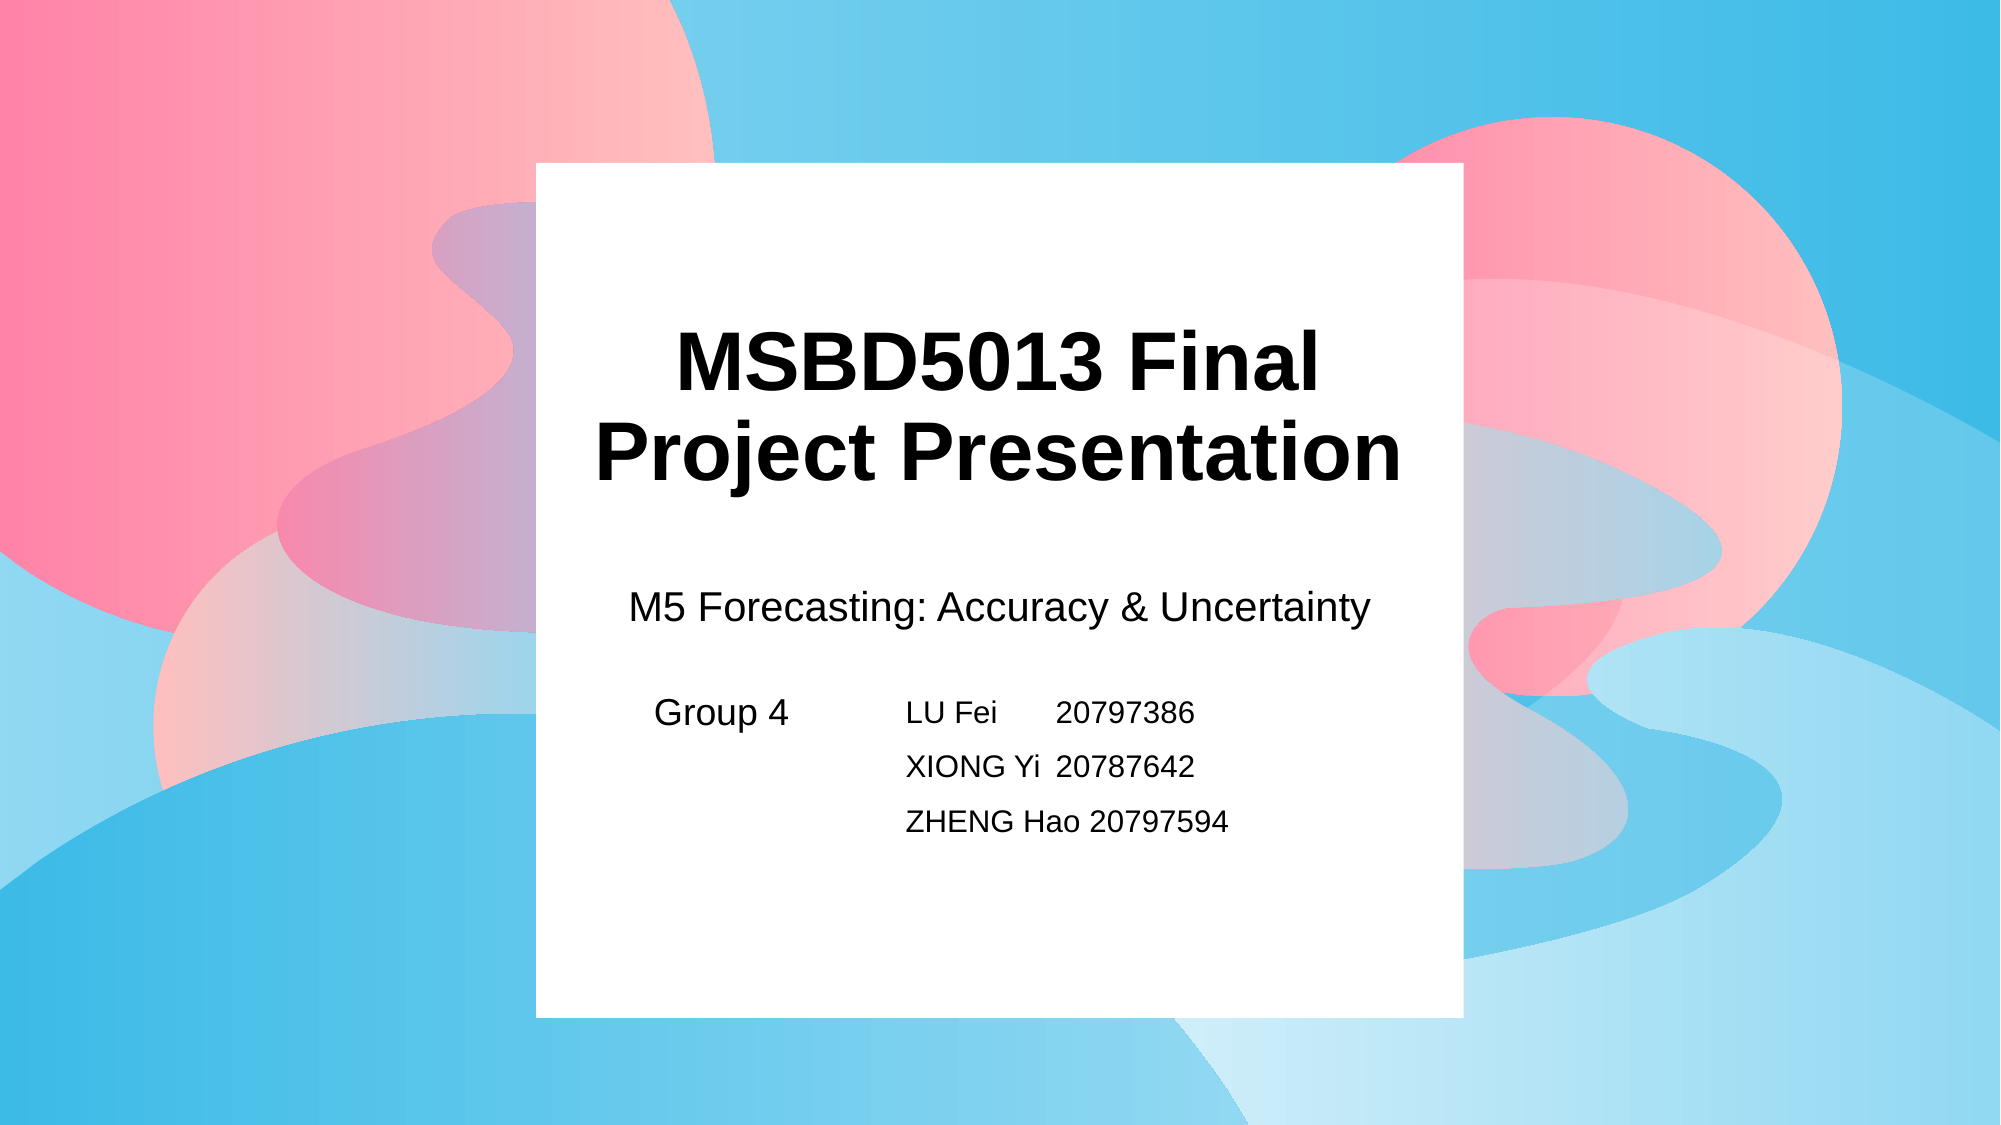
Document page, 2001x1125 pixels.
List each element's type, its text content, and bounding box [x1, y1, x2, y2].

title MSBD5013 Final Project Presentation [535, 305, 1463, 512]
list LU Fei 20797386 XIONG Yi 20787642 ZHENG Hao 20797594 [890, 671, 1819, 810]
subtitle M5 Forecasting: Accuracy & Uncertainty [536, 562, 1464, 655]
text_box Group 4 [617, 680, 826, 740]
